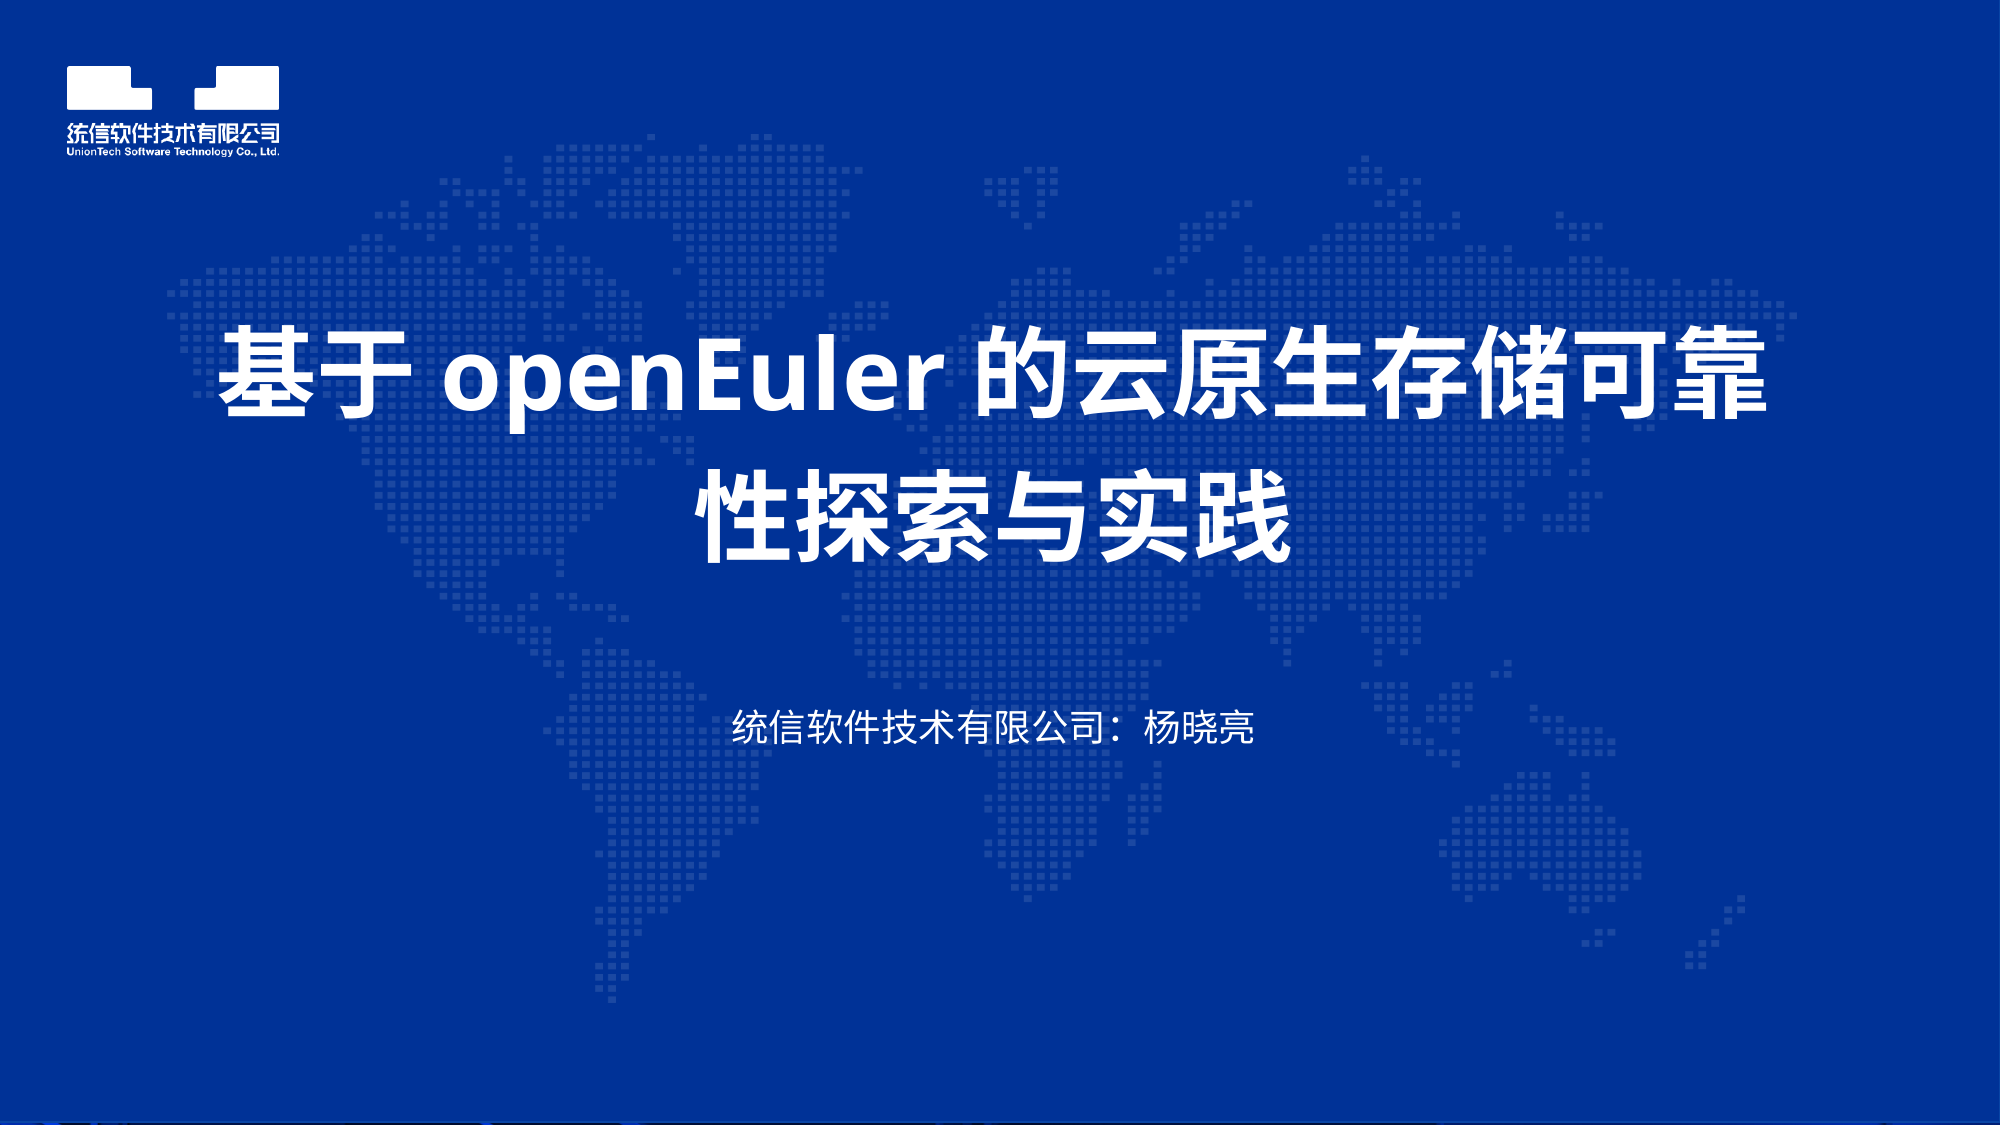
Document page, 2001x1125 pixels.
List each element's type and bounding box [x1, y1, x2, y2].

text_box [0, 0, 2000, 1122]
picture [67, 66, 279, 157]
